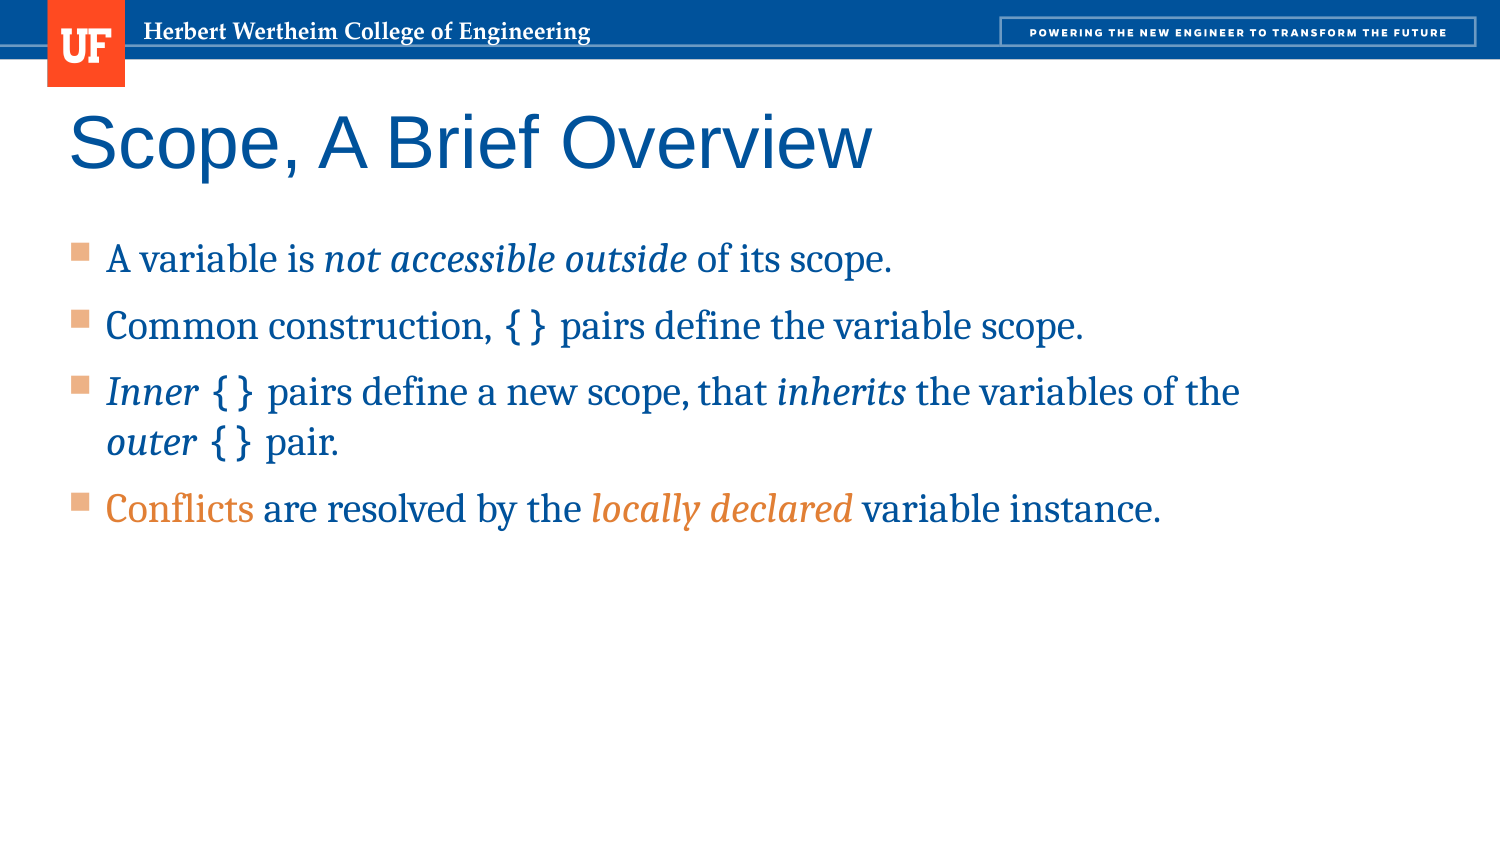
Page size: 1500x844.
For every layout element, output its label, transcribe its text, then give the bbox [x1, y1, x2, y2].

title Scope, A Brief Overview [53, 86, 1414, 224]
picture [0, 0, 1500, 87]
list A variable is not accessible outside of its scope. Common construction, {} pairs define the variable scope. Inner {} pairs define a new scope, that inherits the variables of the outer {} pair. Conflicts are resolved by the locally declared variable instance. [53, 223, 1324, 803]
